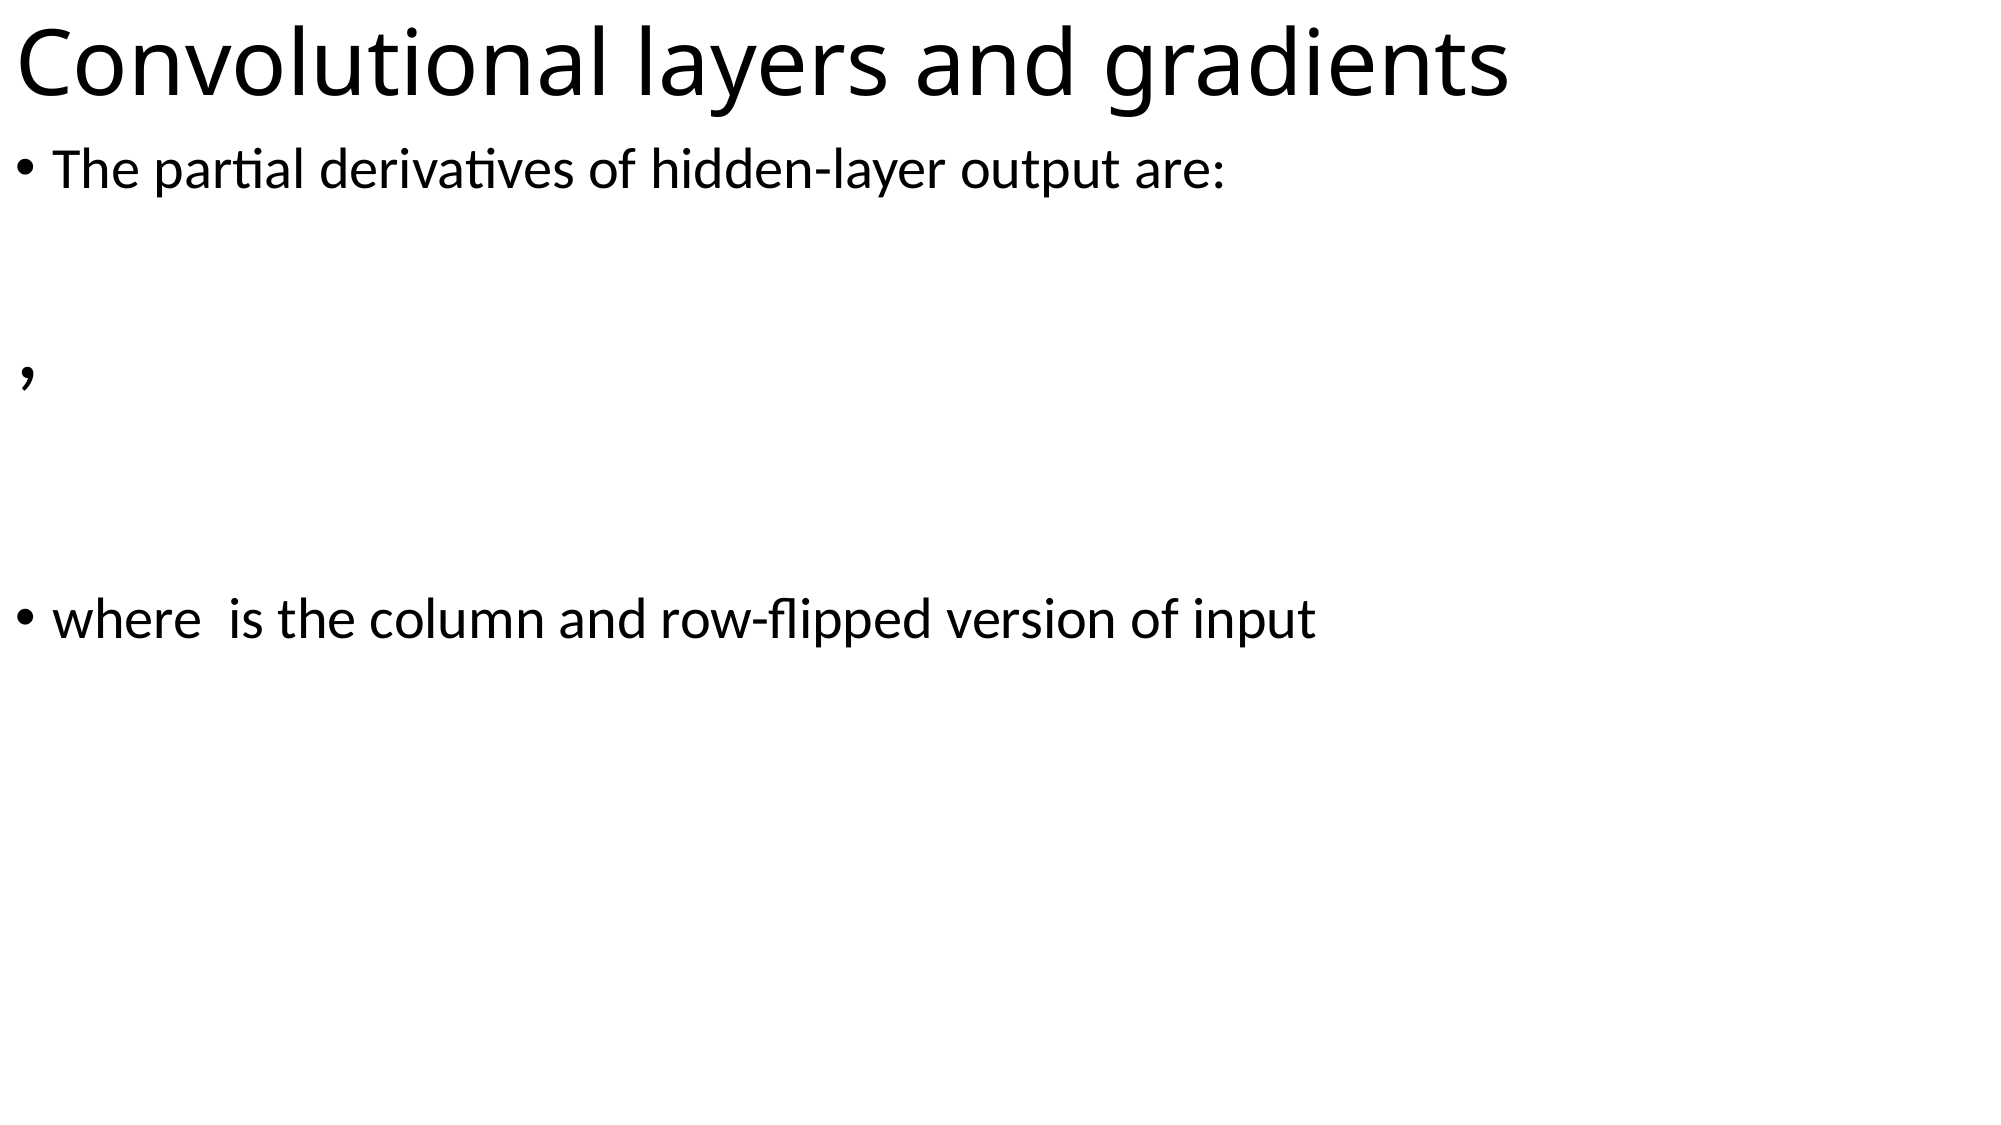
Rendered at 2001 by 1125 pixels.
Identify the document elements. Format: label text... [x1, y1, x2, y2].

title Convolutional layers and gradients [0, 0, 1725, 131]
